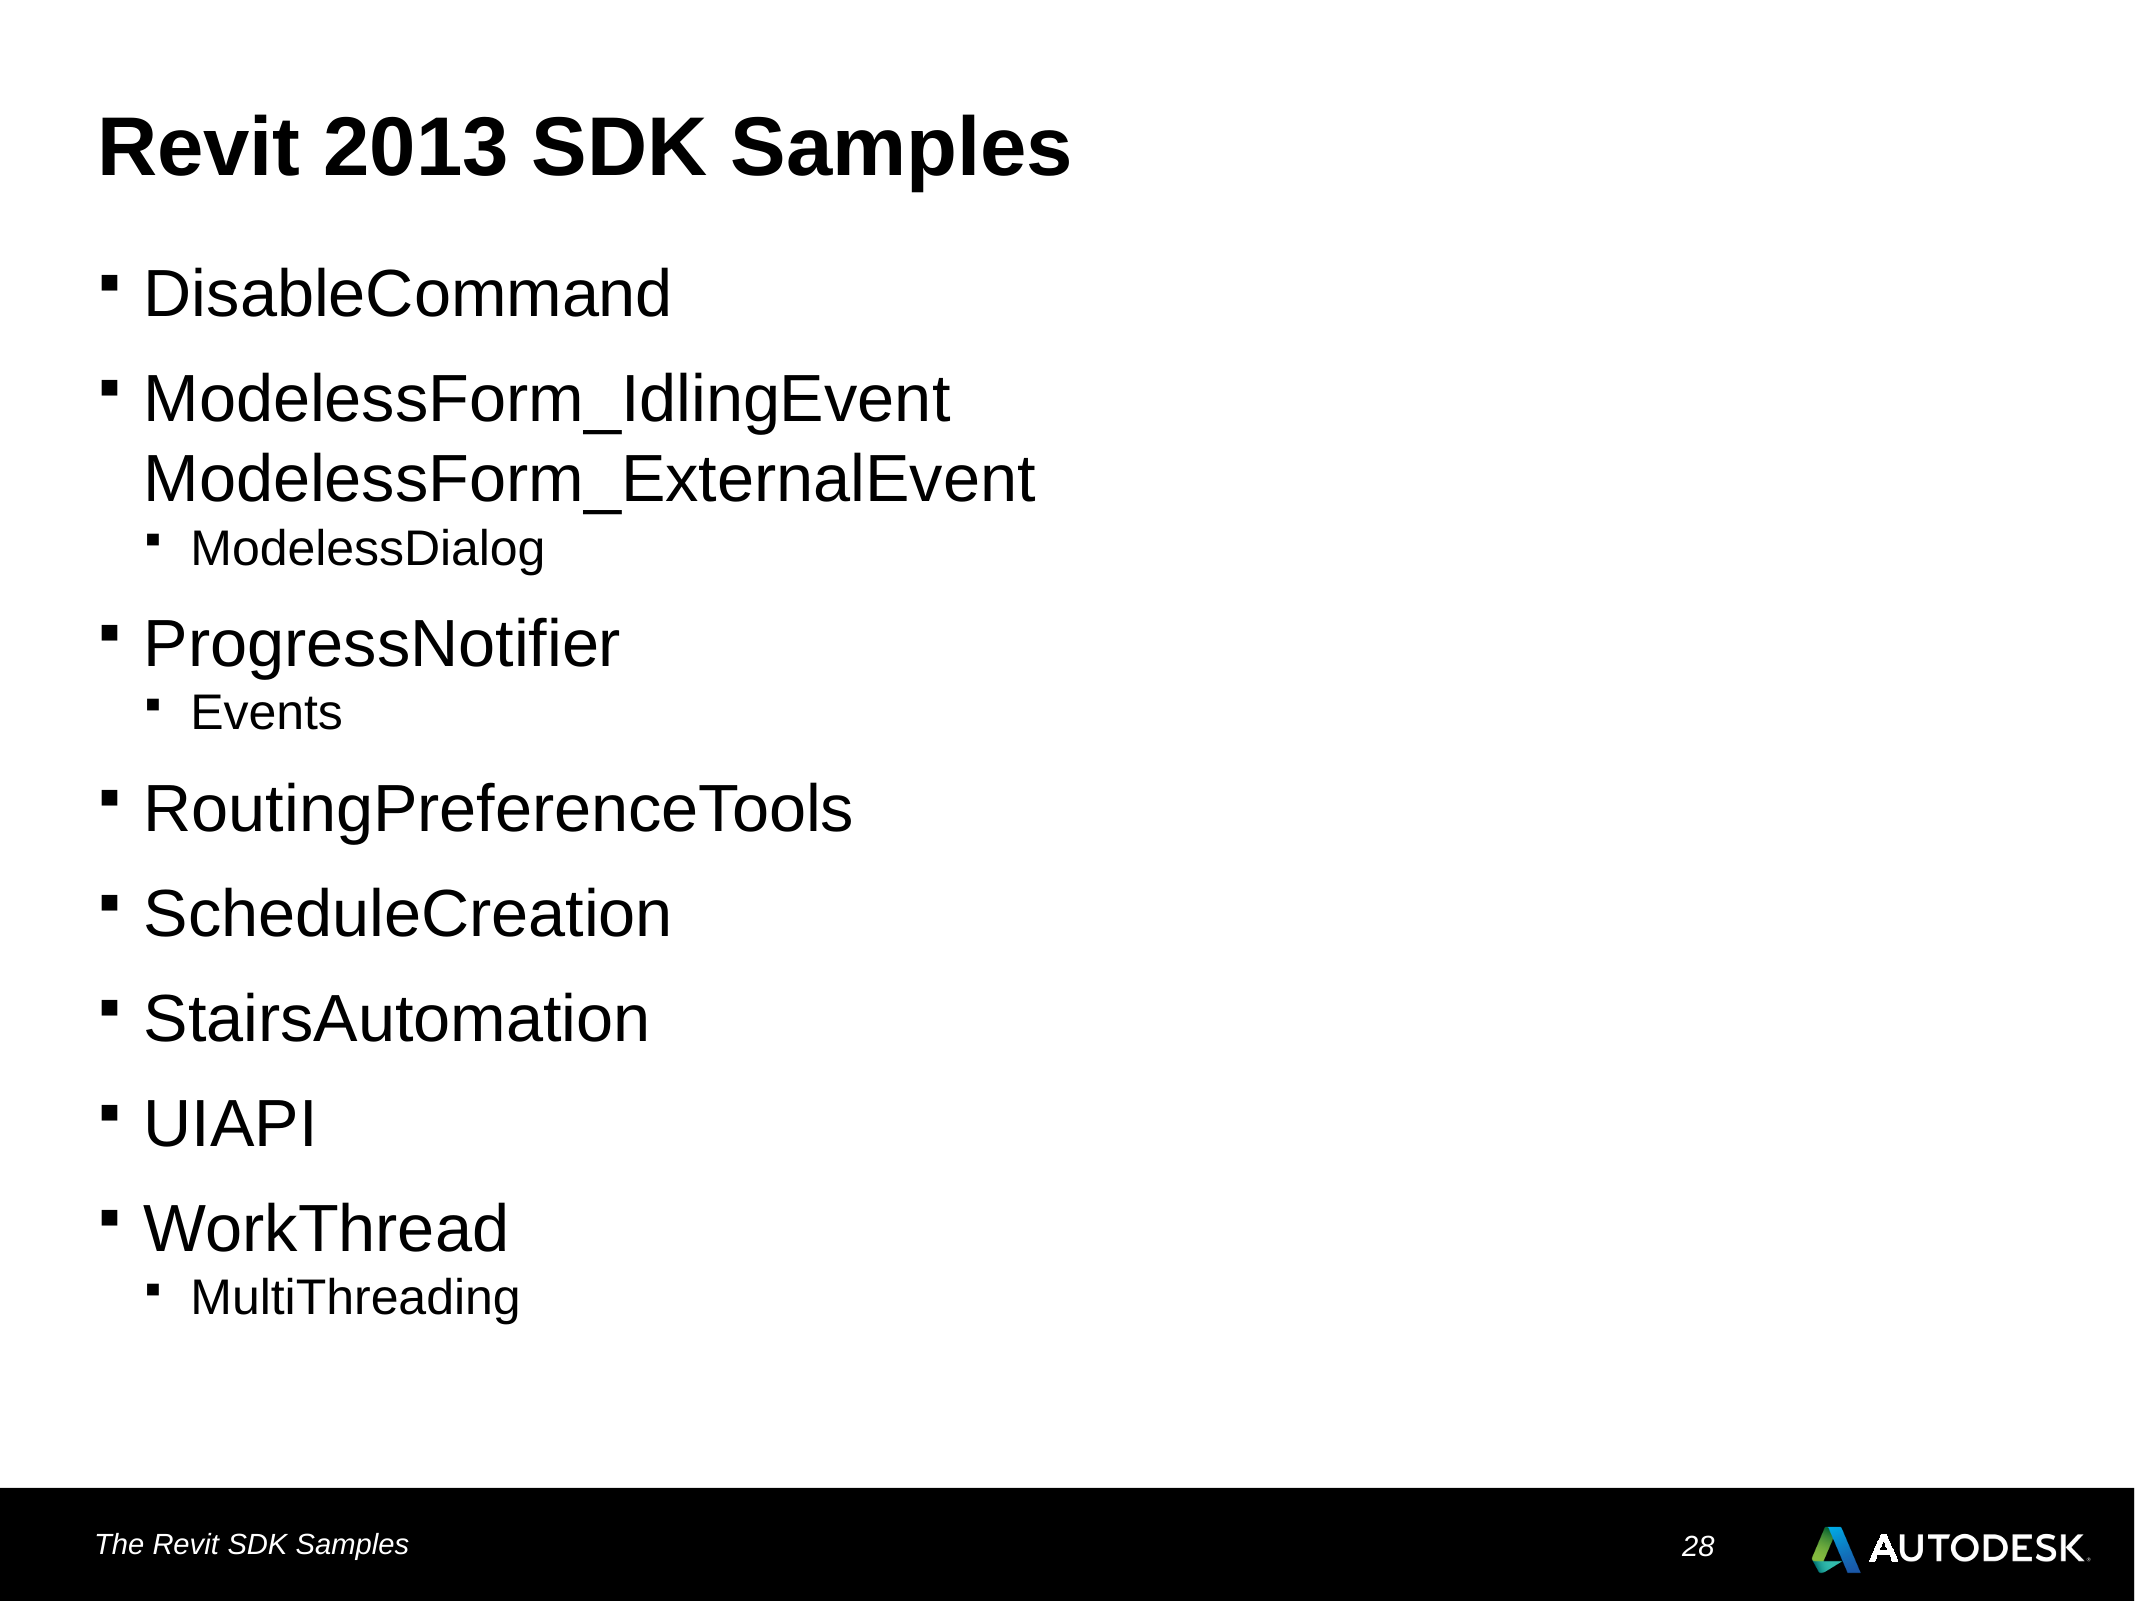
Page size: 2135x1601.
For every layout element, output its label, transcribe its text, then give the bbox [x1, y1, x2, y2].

footer The Revit SDK Samples [79, 1500, 1393, 1586]
list DisableCommand ModelessForm_IdlingEvent ModelessForm_ExternalEvent ModelessDialog ProgressNotifier Events RoutingPreferenceTools ScheduleCreation StairsAutomation UIAPI WorkThread MultiThreading [96, 249, 2028, 1501]
slide_number 28 [1667, 1502, 1768, 1588]
title Revit 2013 SDK Samples [96, 59, 2028, 226]
picture [0, 1487, 2135, 1601]
